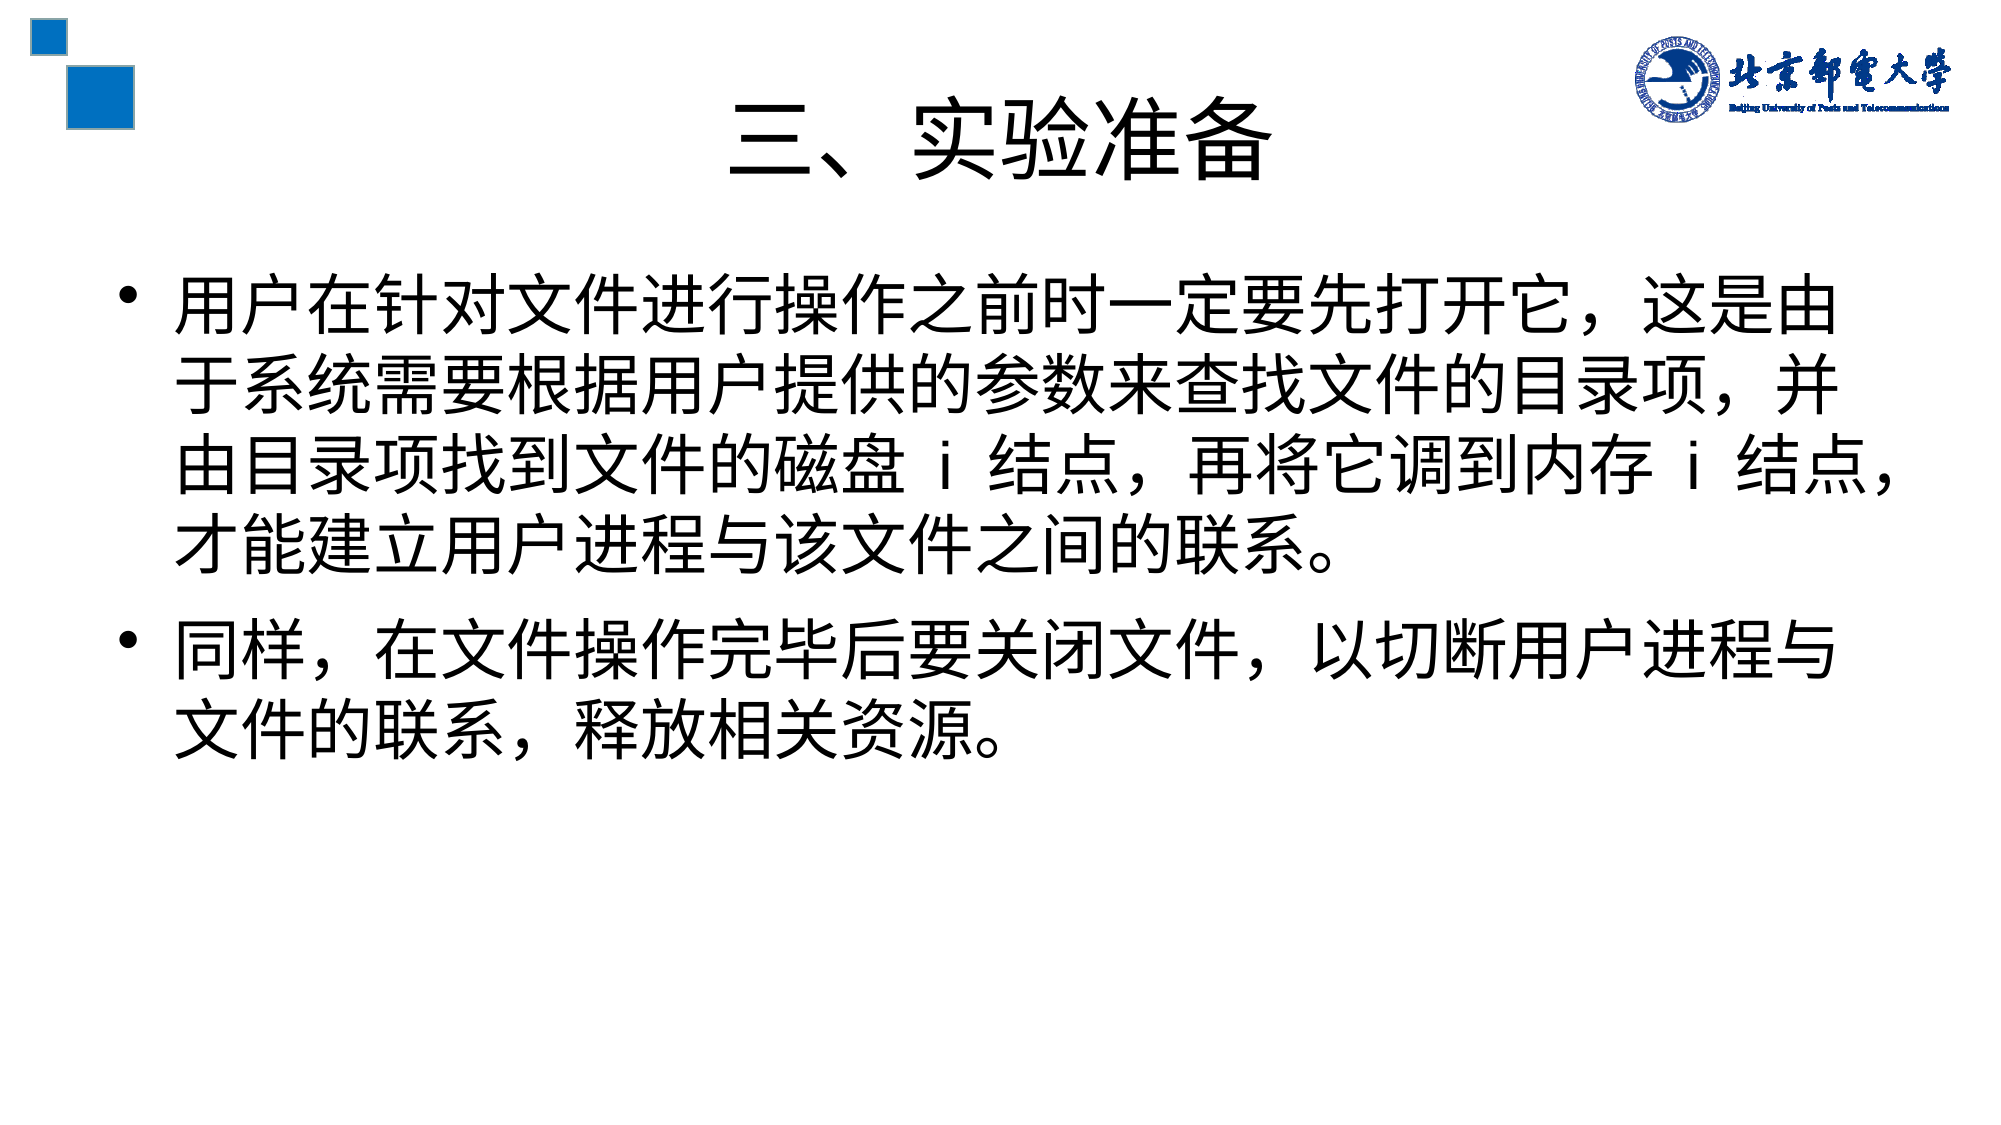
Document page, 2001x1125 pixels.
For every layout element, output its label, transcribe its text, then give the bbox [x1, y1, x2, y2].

picture [1626, 29, 1959, 130]
title 三、实验准备 [99, 42, 1901, 231]
list 用户在针对文件进行操作之前时一定要先打开它，这是由于系统需要根据用户提供的参数来查找文件的目录项，并由目录项找到文件的磁盘 i 结点，再将它调到内存 i 结点，才能建立用户进程与该文件之间的联系。 同样，在文件操作完毕后要关闭文件，以切断用户进程与文件的联系，释放相关资源。 [102, 255, 1903, 999]
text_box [31, 19, 134, 130]
